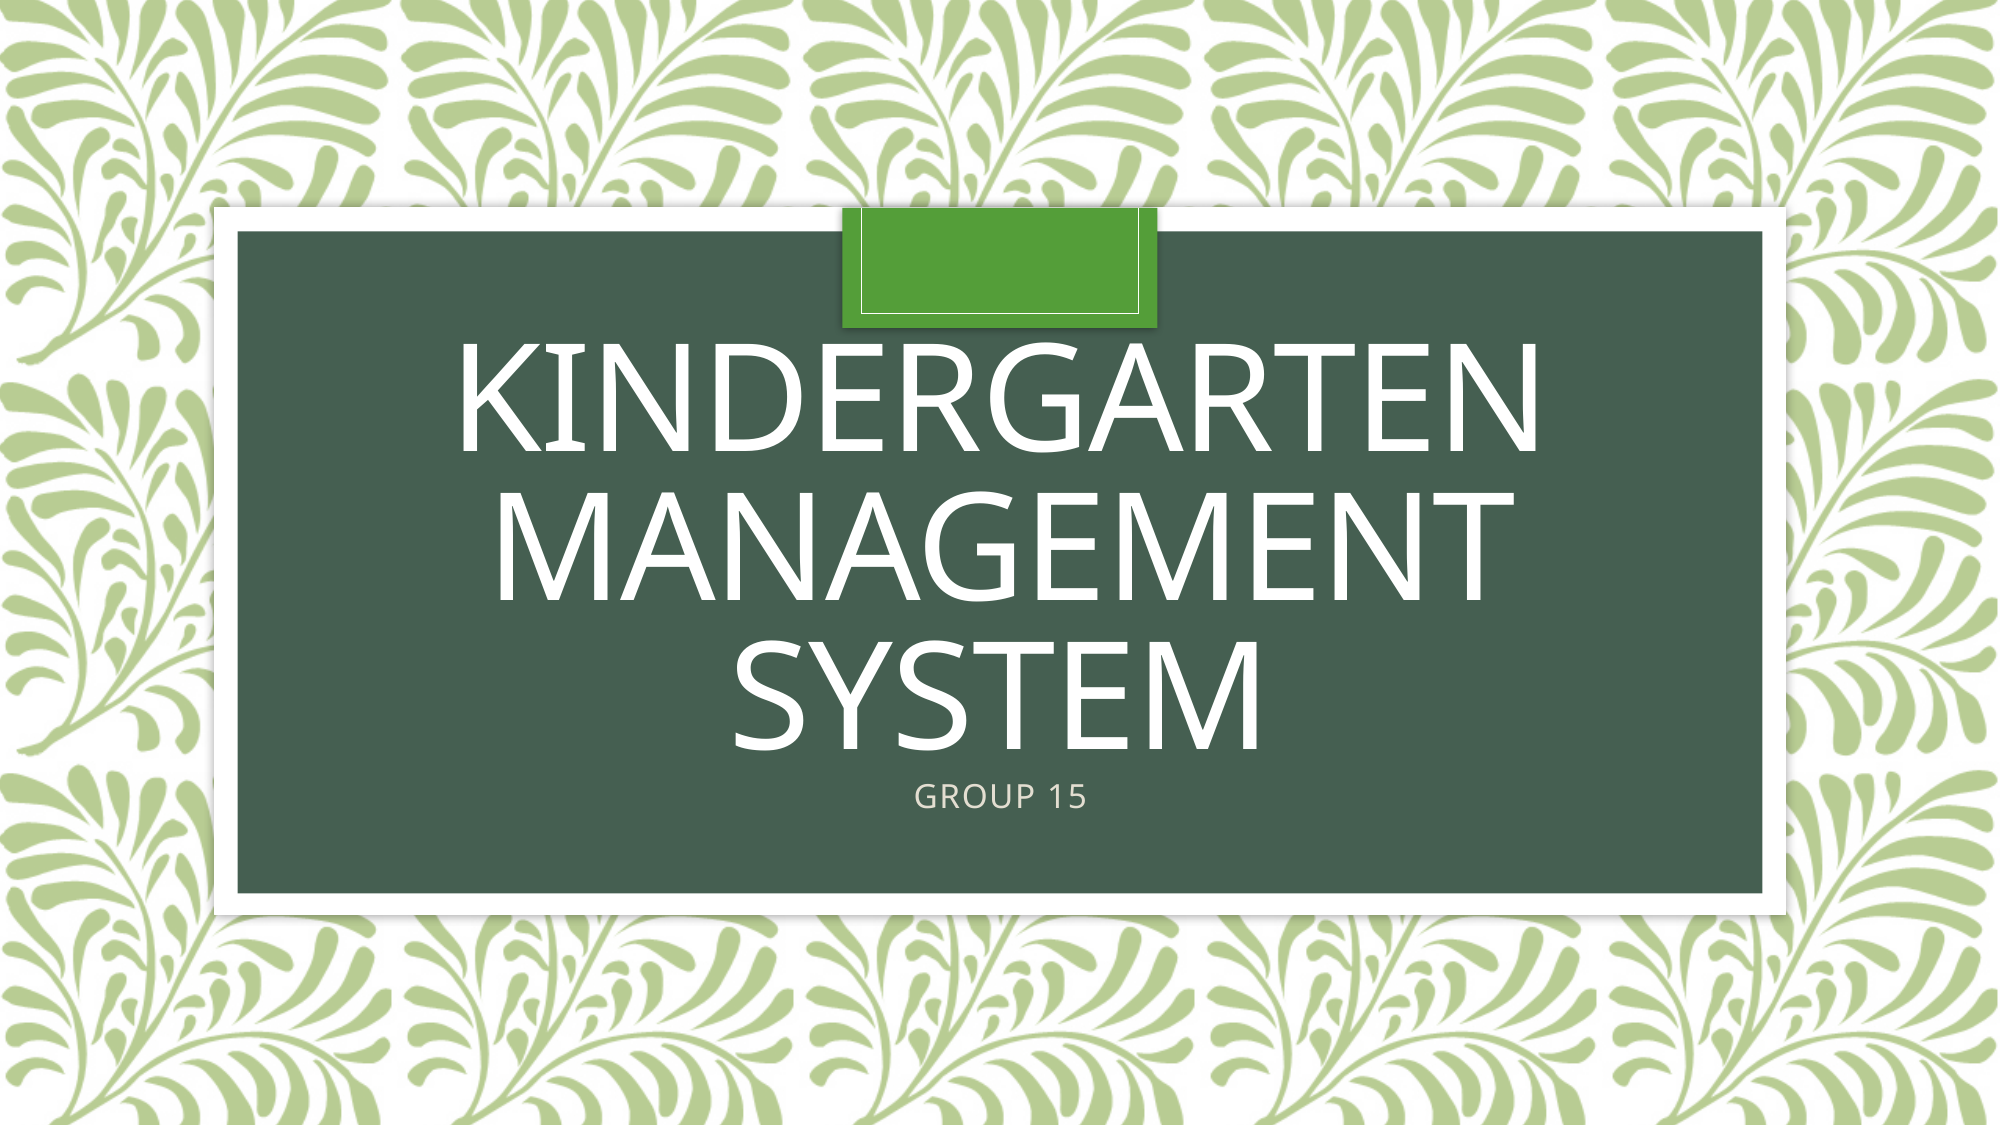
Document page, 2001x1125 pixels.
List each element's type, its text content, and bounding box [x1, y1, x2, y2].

title KINDERGARTEN MANAGEMENT SYSTEM [256, 343, 1744, 768]
subtitle GROUP 15 [256, 768, 1745, 844]
